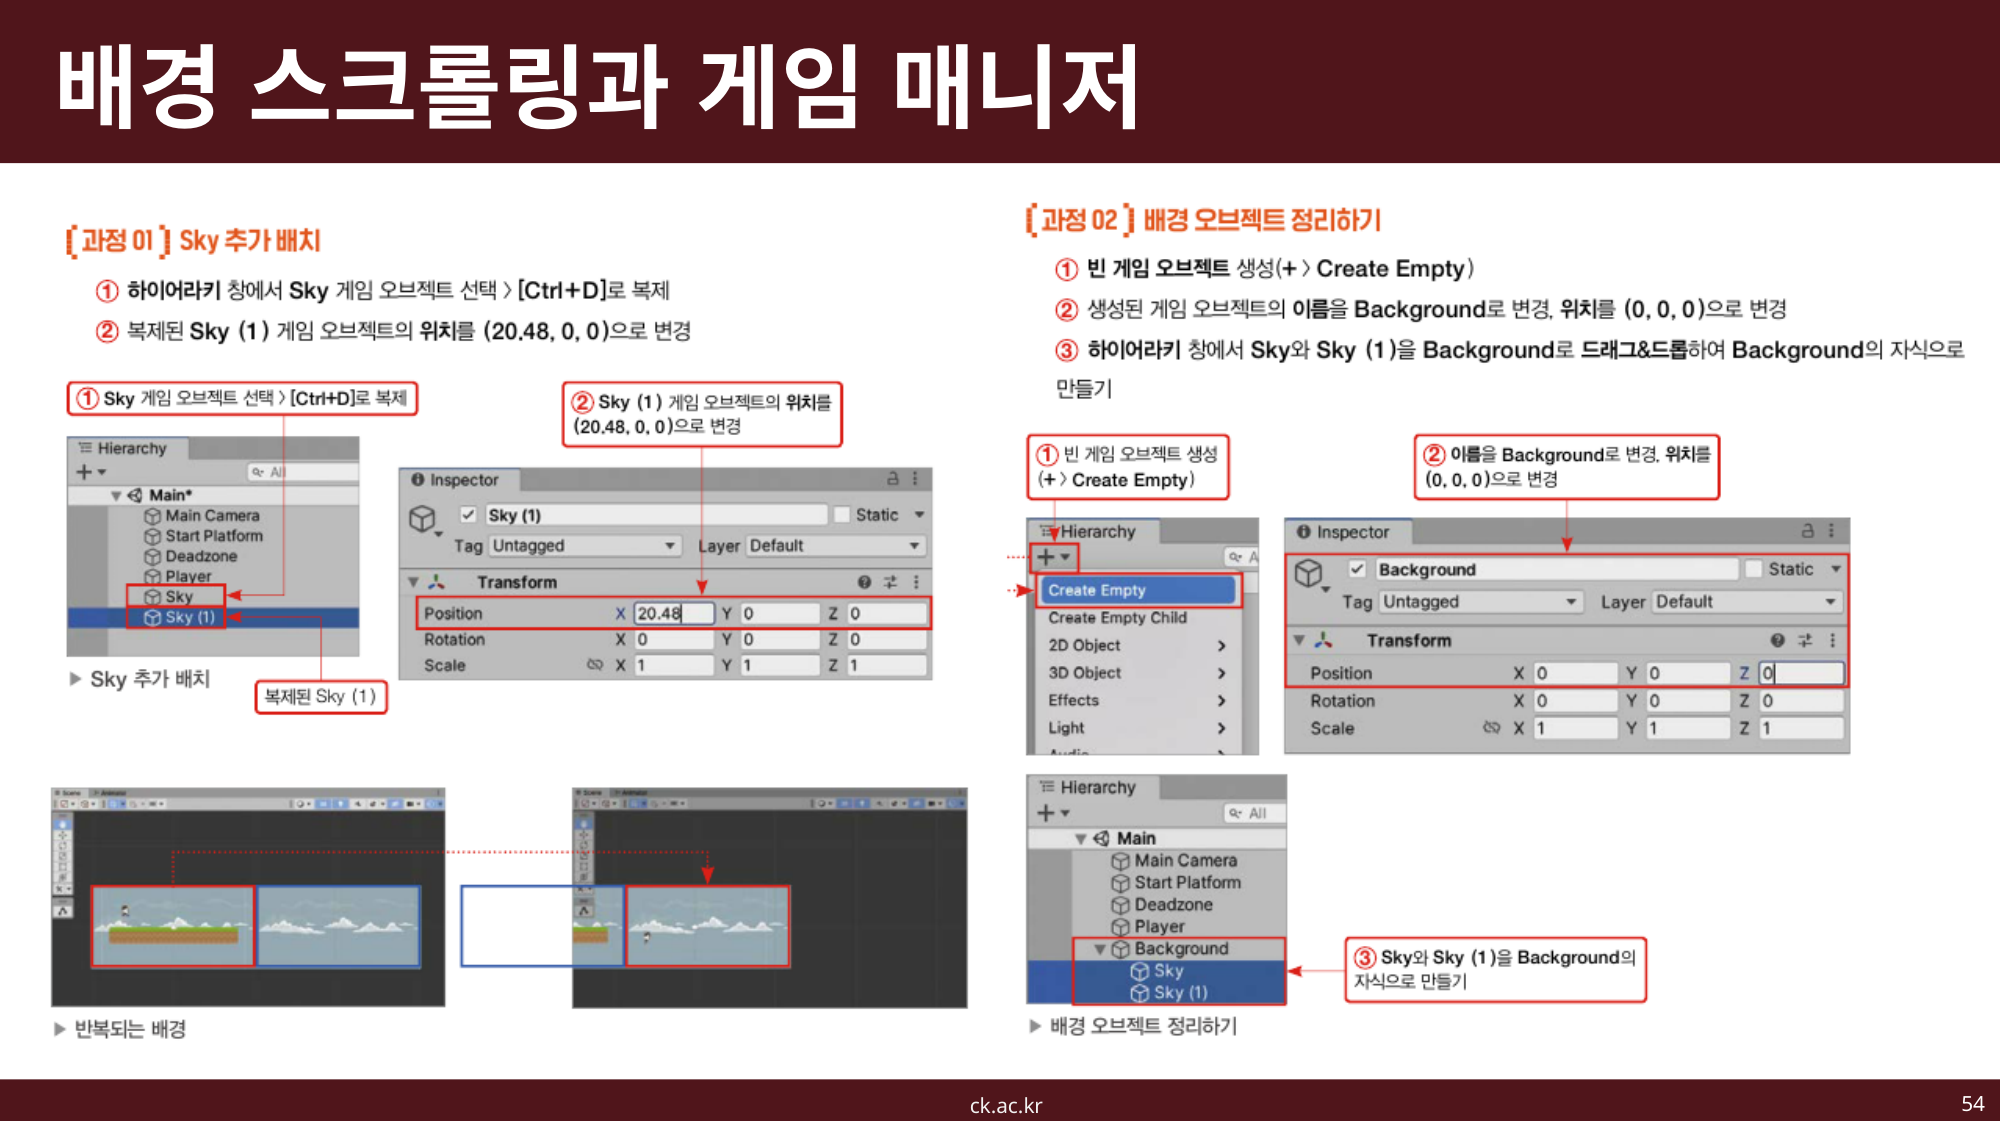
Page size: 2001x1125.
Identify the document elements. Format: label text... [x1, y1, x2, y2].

slide_number 54 [1911, 1083, 2000, 1125]
picture [45, 219, 950, 726]
title 배경 스크롤링과 게임 매니저 [39, 34, 1289, 149]
footer ck.ac.kr [949, 1084, 1064, 1125]
picture [45, 758, 976, 1053]
picture [1006, 197, 1976, 1053]
